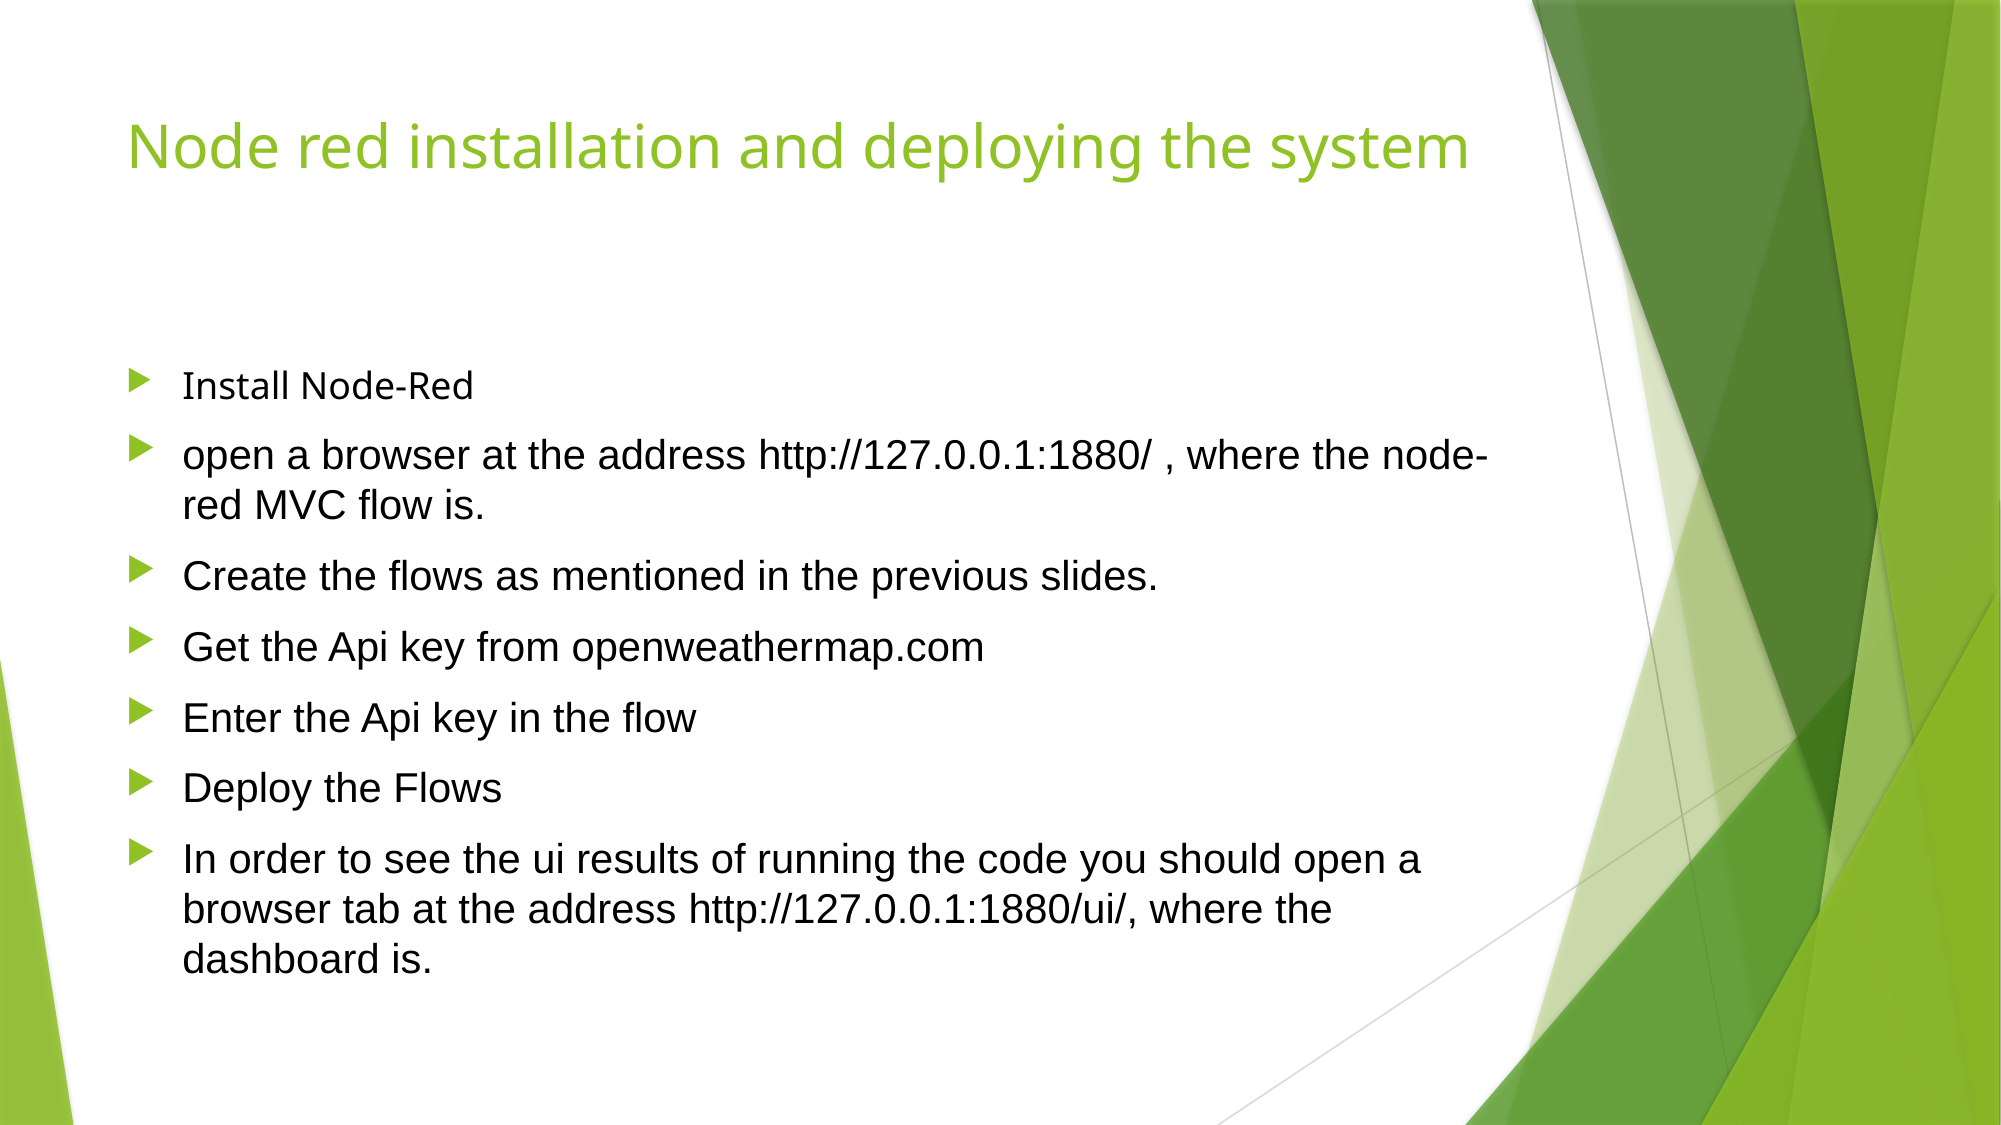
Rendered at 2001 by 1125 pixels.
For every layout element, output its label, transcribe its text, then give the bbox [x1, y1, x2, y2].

list Install Node-Red open a browser at the address http://127.0.0.1:1880/ , where the node-red MVC flow is. Create the flows as mentioned in the previous slides. Get the Api key from openweathermap.com Enter the Api key in the flow Deploy the Flows In order to see the ui results of running the code you should open a browser tab at the address http://127.0.0.1:1880/ui/, where the dashboard is. [111, 354, 1522, 992]
title Node red installation and deploying the system [111, 99, 1522, 236]
